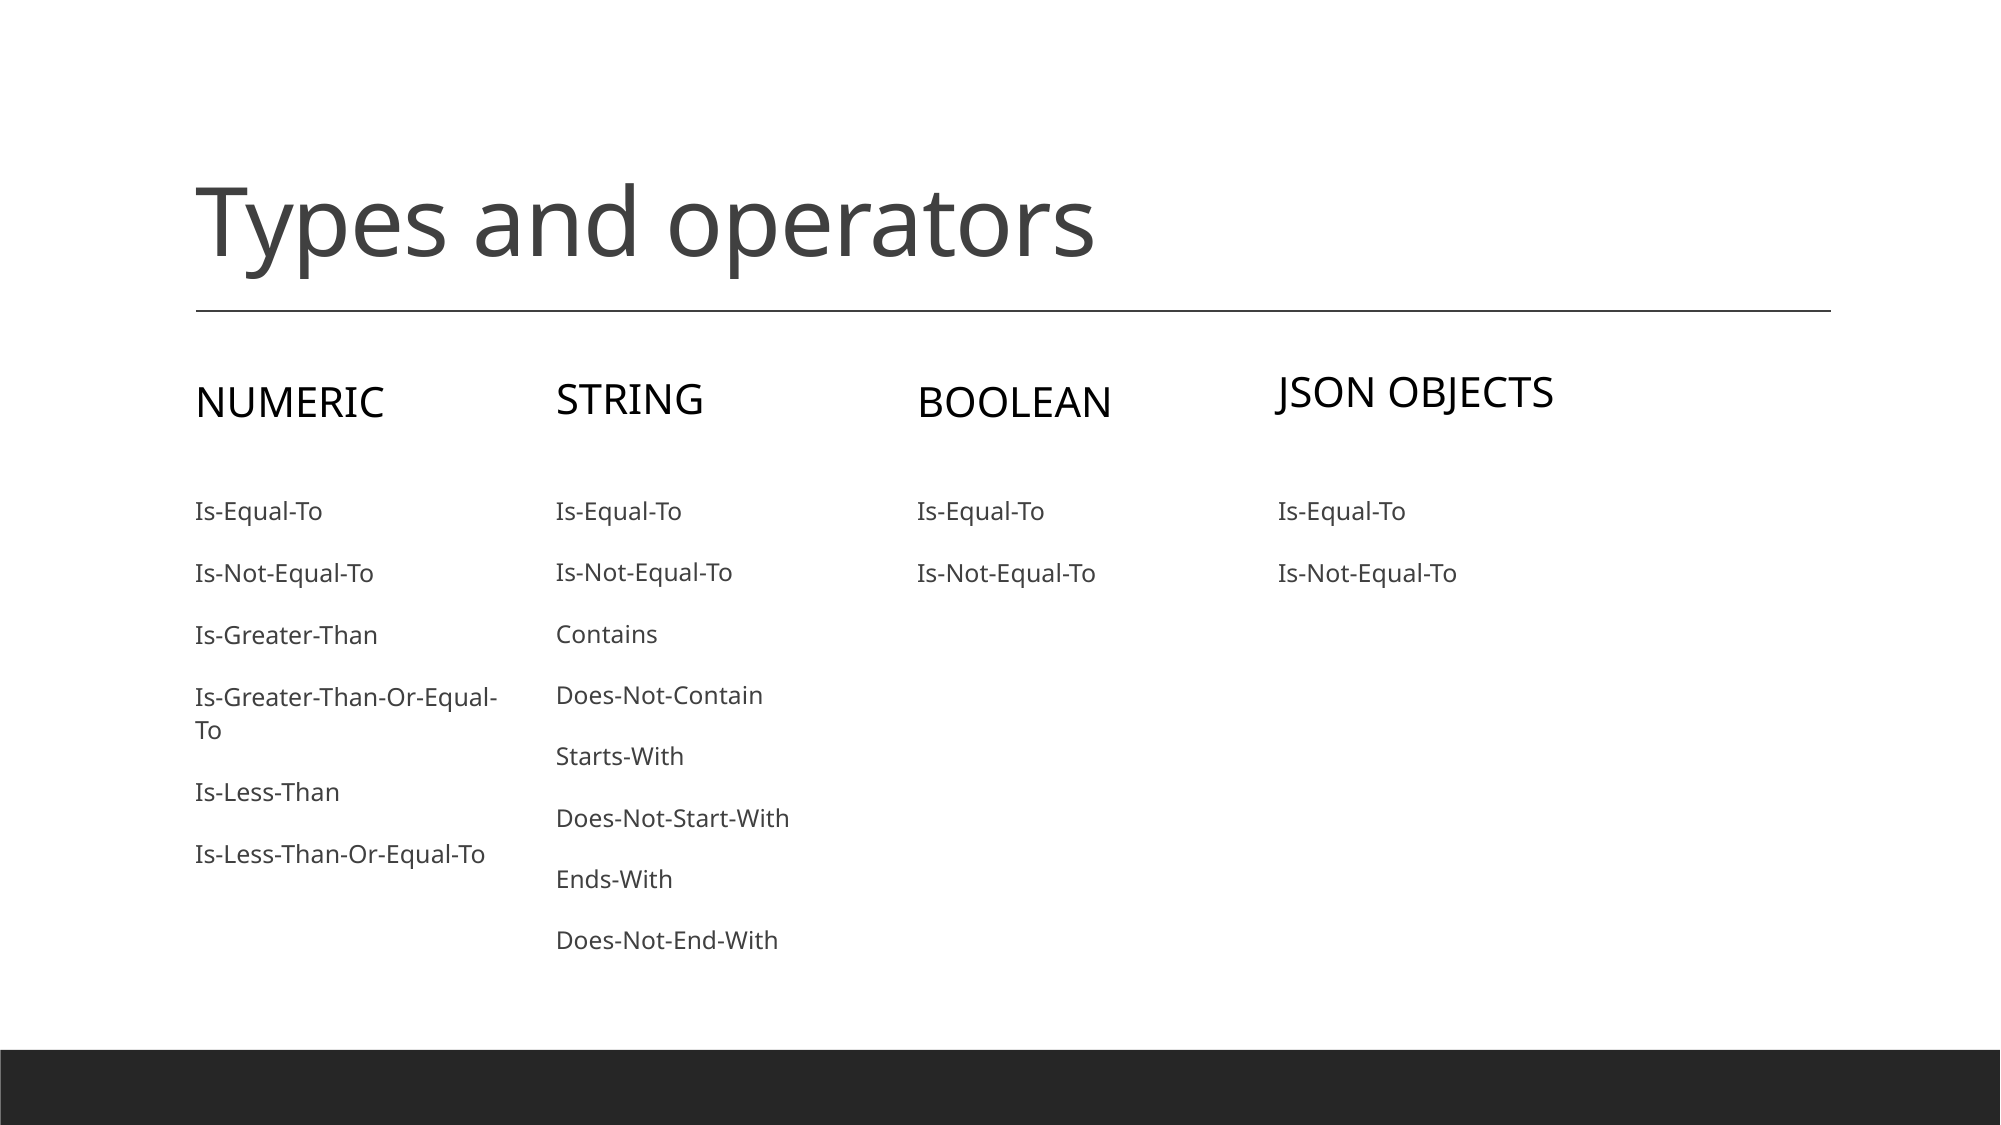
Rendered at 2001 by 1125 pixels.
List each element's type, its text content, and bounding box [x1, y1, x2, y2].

text_box Is-Equal-To Is-Not-Equal-To Contains Does-Not-Contain Starts-With Does-Not-Start-With Ends-With Does-Not-End-With [541, 485, 876, 963]
text_box Is-Equal-To Is-Not-Equal-To [902, 484, 1237, 963]
text_box Boolean [902, 337, 1237, 459]
text_box JSON Objects [1263, 327, 1598, 449]
list Numeric [180, 337, 515, 459]
text_box Is-Equal-To Is-Not-Equal-To [1263, 484, 1598, 963]
list Is-Equal-To Is-Not-Equal-To Is-Greater-Than Is-Greater-Than-Or-Equal-To Is-Less-Than Is-Less-Than-Or-Equal-To [180, 485, 515, 963]
text_box String [541, 335, 876, 457]
title Types and operators [180, 47, 1830, 285]
